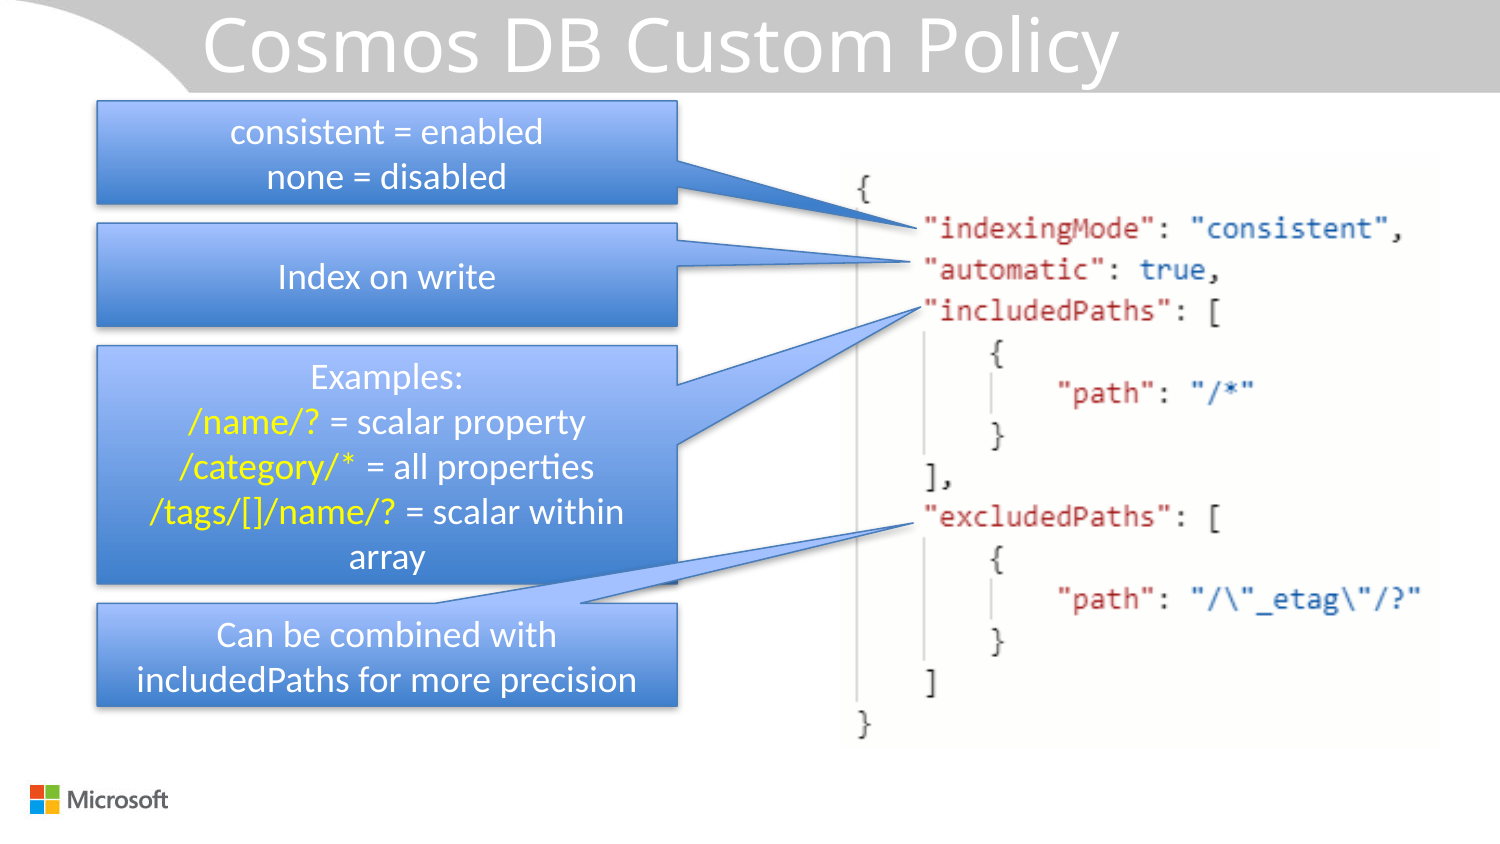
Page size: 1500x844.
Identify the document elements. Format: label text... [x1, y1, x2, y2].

picture [0, 0, 1500, 844]
title Cosmos DB Custom Policy [186, 0, 1425, 82]
text_box Can be combined with includedPaths for more precision [96, 535, 833, 707]
text_box Index on write [96, 222, 833, 327]
text_box Examples: /name/? = scalar property /category/* = all properties /tags/[]/name/? = scalar within array [96, 334, 833, 585]
text_box consistent = enabled none = disabled [96, 100, 833, 215]
